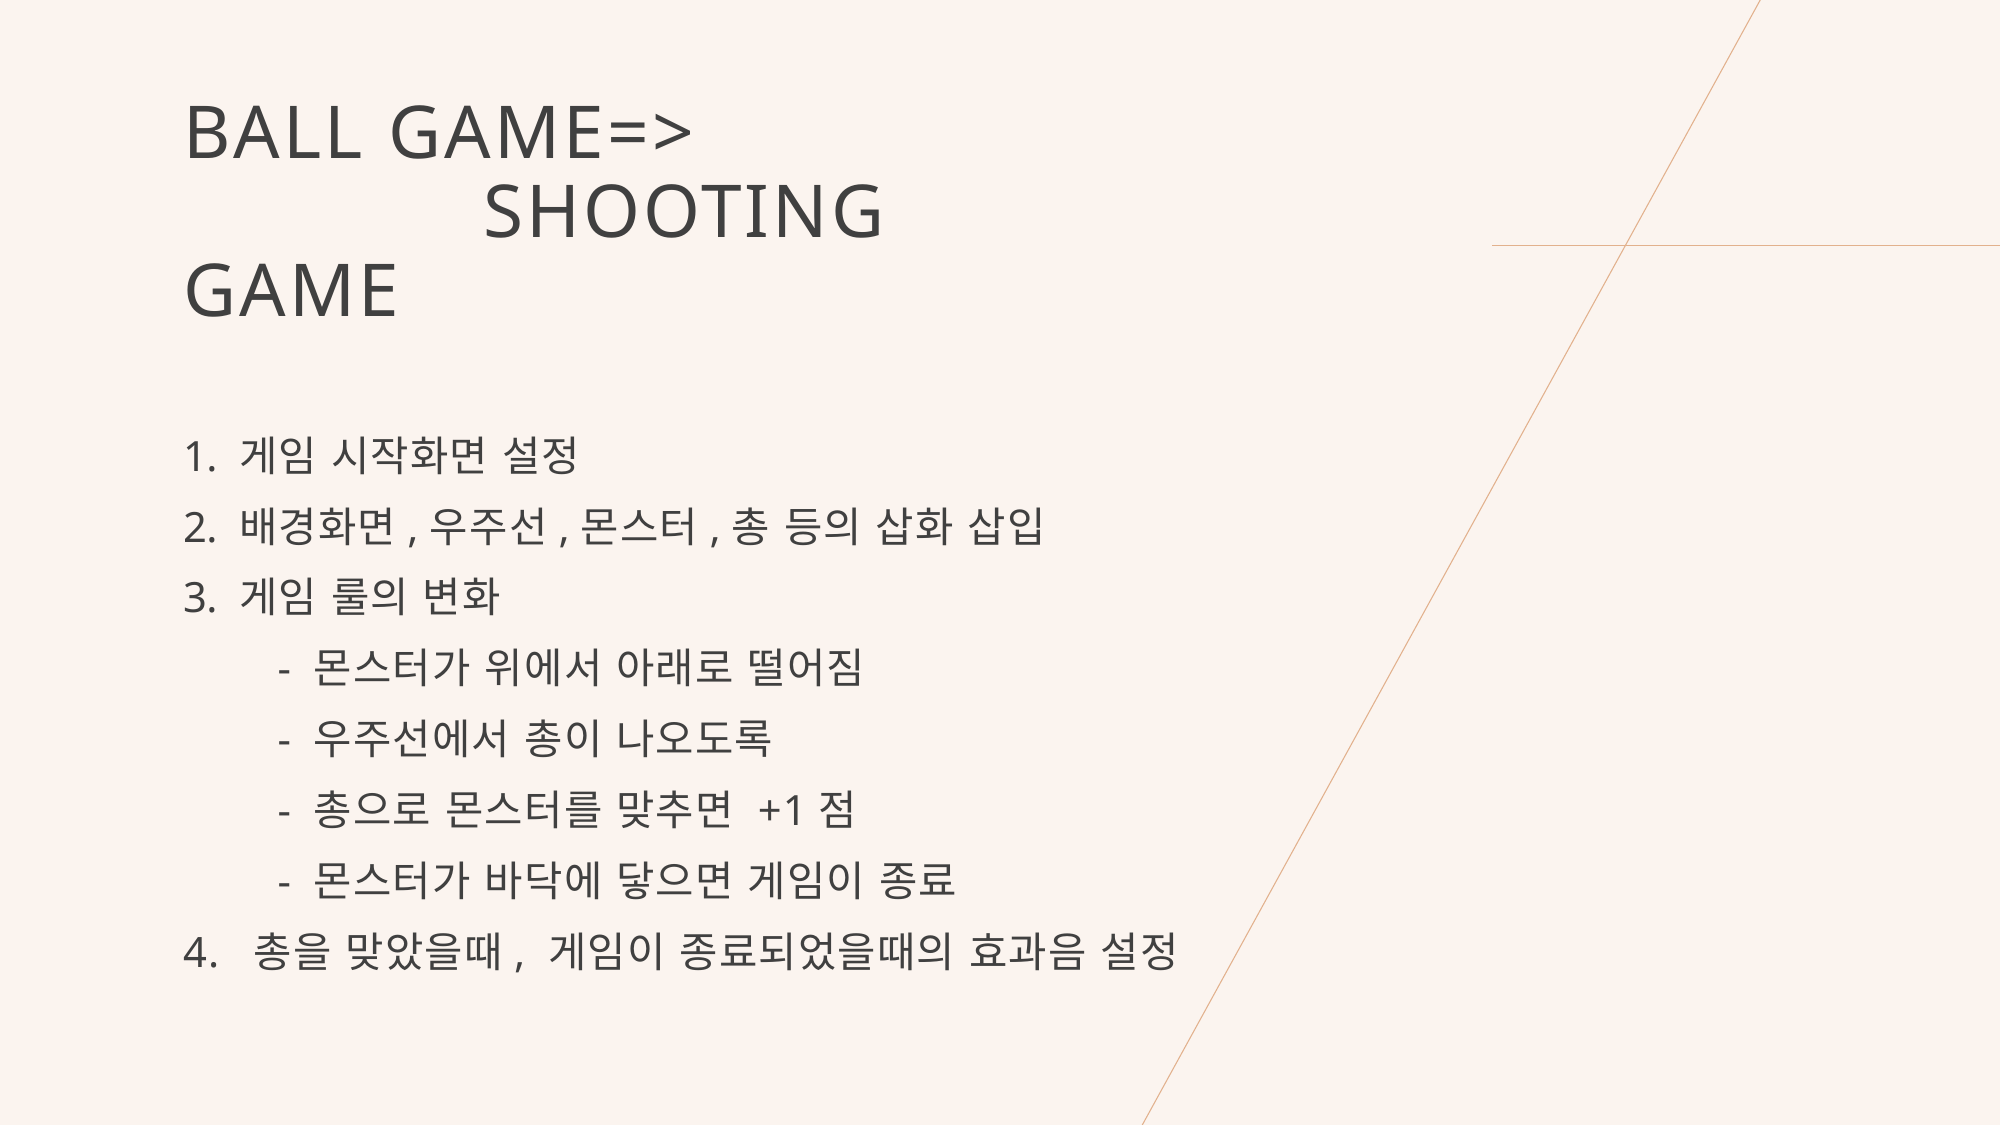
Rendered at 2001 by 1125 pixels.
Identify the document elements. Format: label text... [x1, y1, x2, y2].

title Ball game=> shooting game [168, 142, 1138, 340]
list 게임 시작화면 설정 배경화면,우주선,몬스터,총 등의 삽화 삽입 게임 룰의 변화 - 몬스터가 위에서 아래로 떨어짐 - 우주선에서 총이 나오도록 - 총으로 몬스터를 맞추면 +1점 - 몬스터가 바닥에 닿으면 게임이 종료 4. 총을 맞았을때, 게임이 종료되었을때의 효과음 설정 [168, 421, 1364, 1015]
